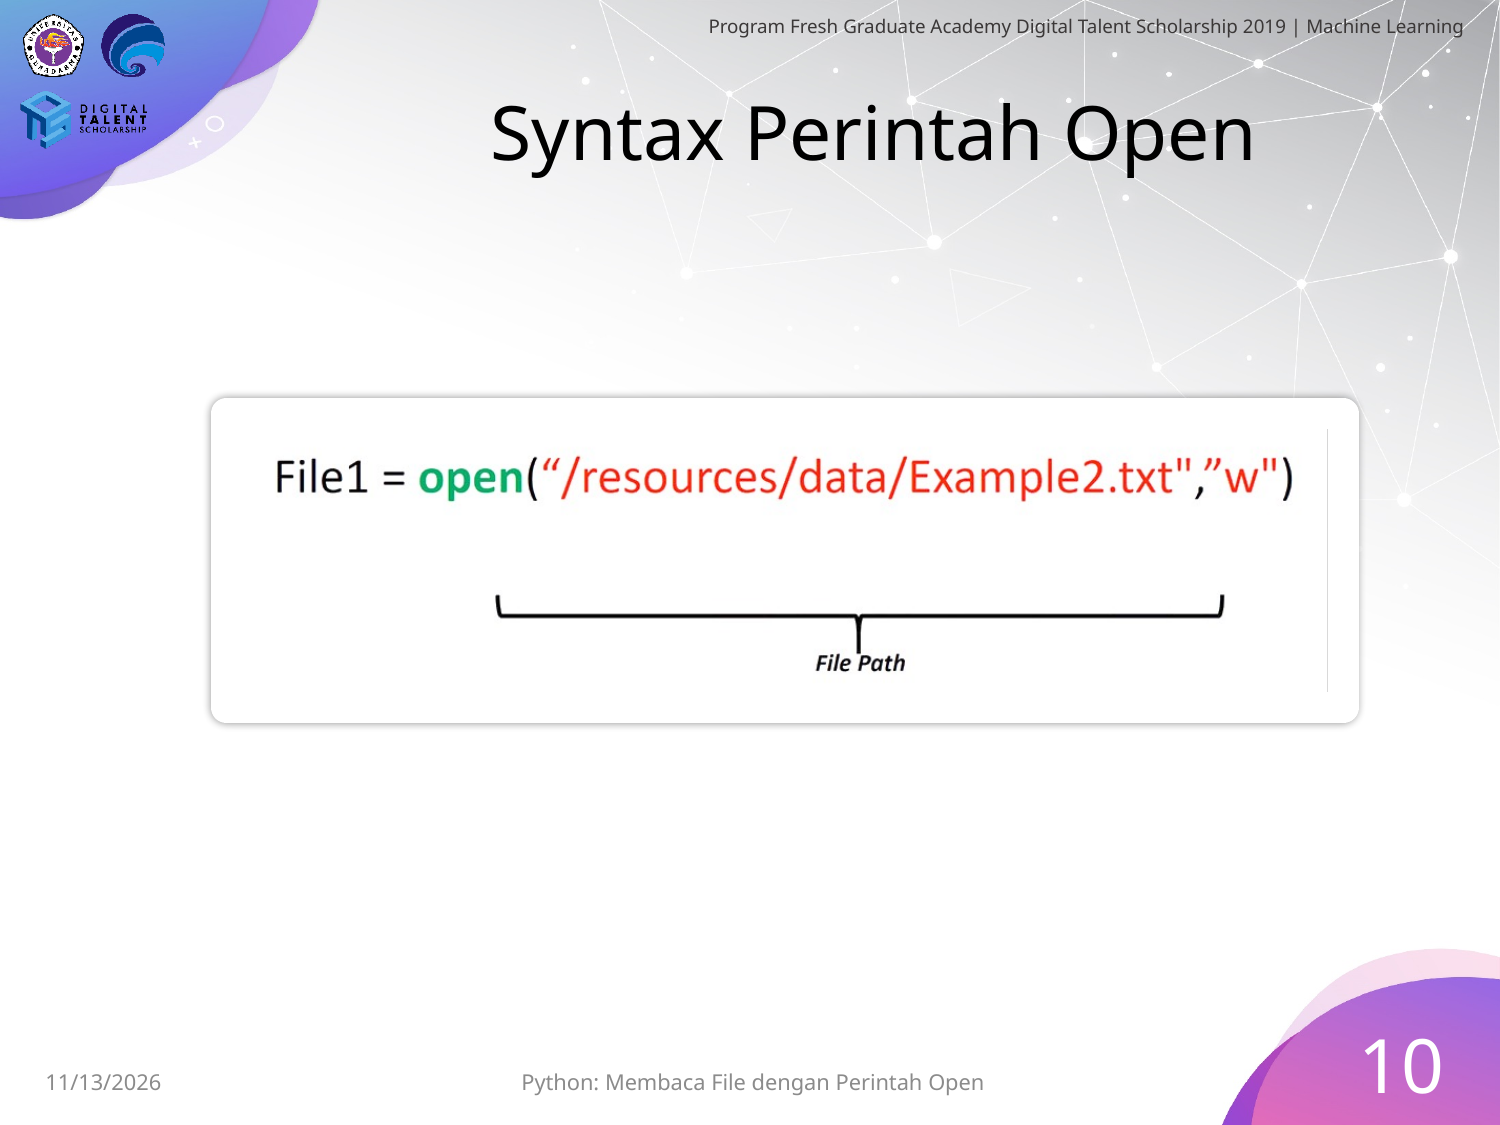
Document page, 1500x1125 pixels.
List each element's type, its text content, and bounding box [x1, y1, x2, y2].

picture [0, 0, 1500, 1125]
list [241, 429, 1328, 692]
title Syntax Perintah Open [271, 66, 1477, 207]
slide_number 10 [1327, 1025, 1477, 1115]
footer Python: Membaca File dengan Perintah Open [386, 1053, 1121, 1114]
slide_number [30, 1053, 272, 1114]
